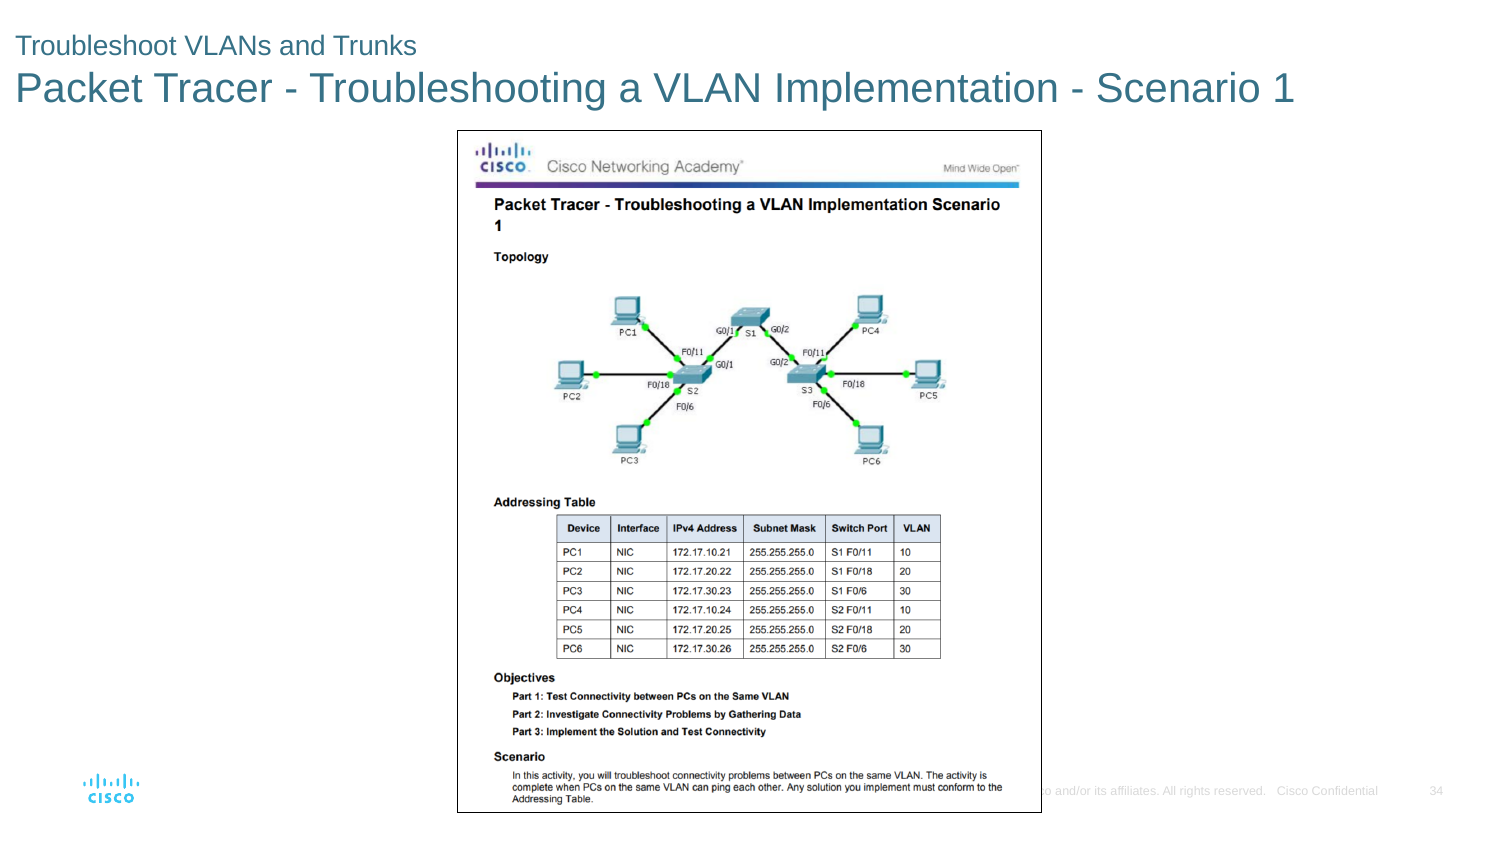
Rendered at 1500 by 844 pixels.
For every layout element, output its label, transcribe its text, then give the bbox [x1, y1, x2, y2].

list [457, 130, 1042, 813]
title Troubleshoot VLANs and Trunks Packet Tracer - Troubleshooting a VLAN Implementation - Scenario 1 [0, 6, 1500, 131]
